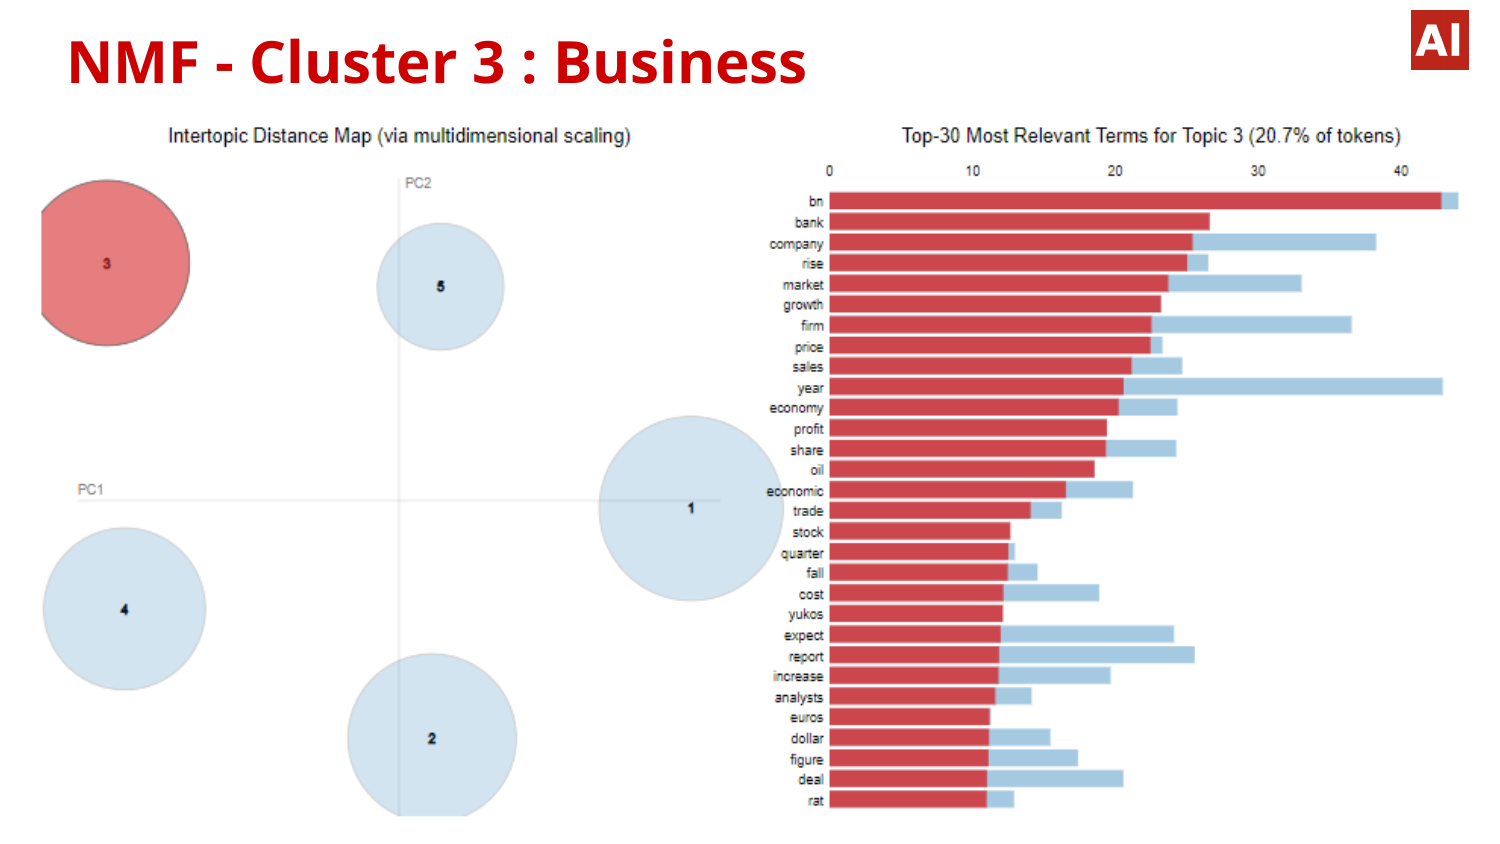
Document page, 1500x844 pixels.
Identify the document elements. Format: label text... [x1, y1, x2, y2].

picture [1449, 10, 1469, 70]
picture [30, 116, 1474, 824]
title NMF - Cluster 3 : Business [51, 10, 1449, 105]
